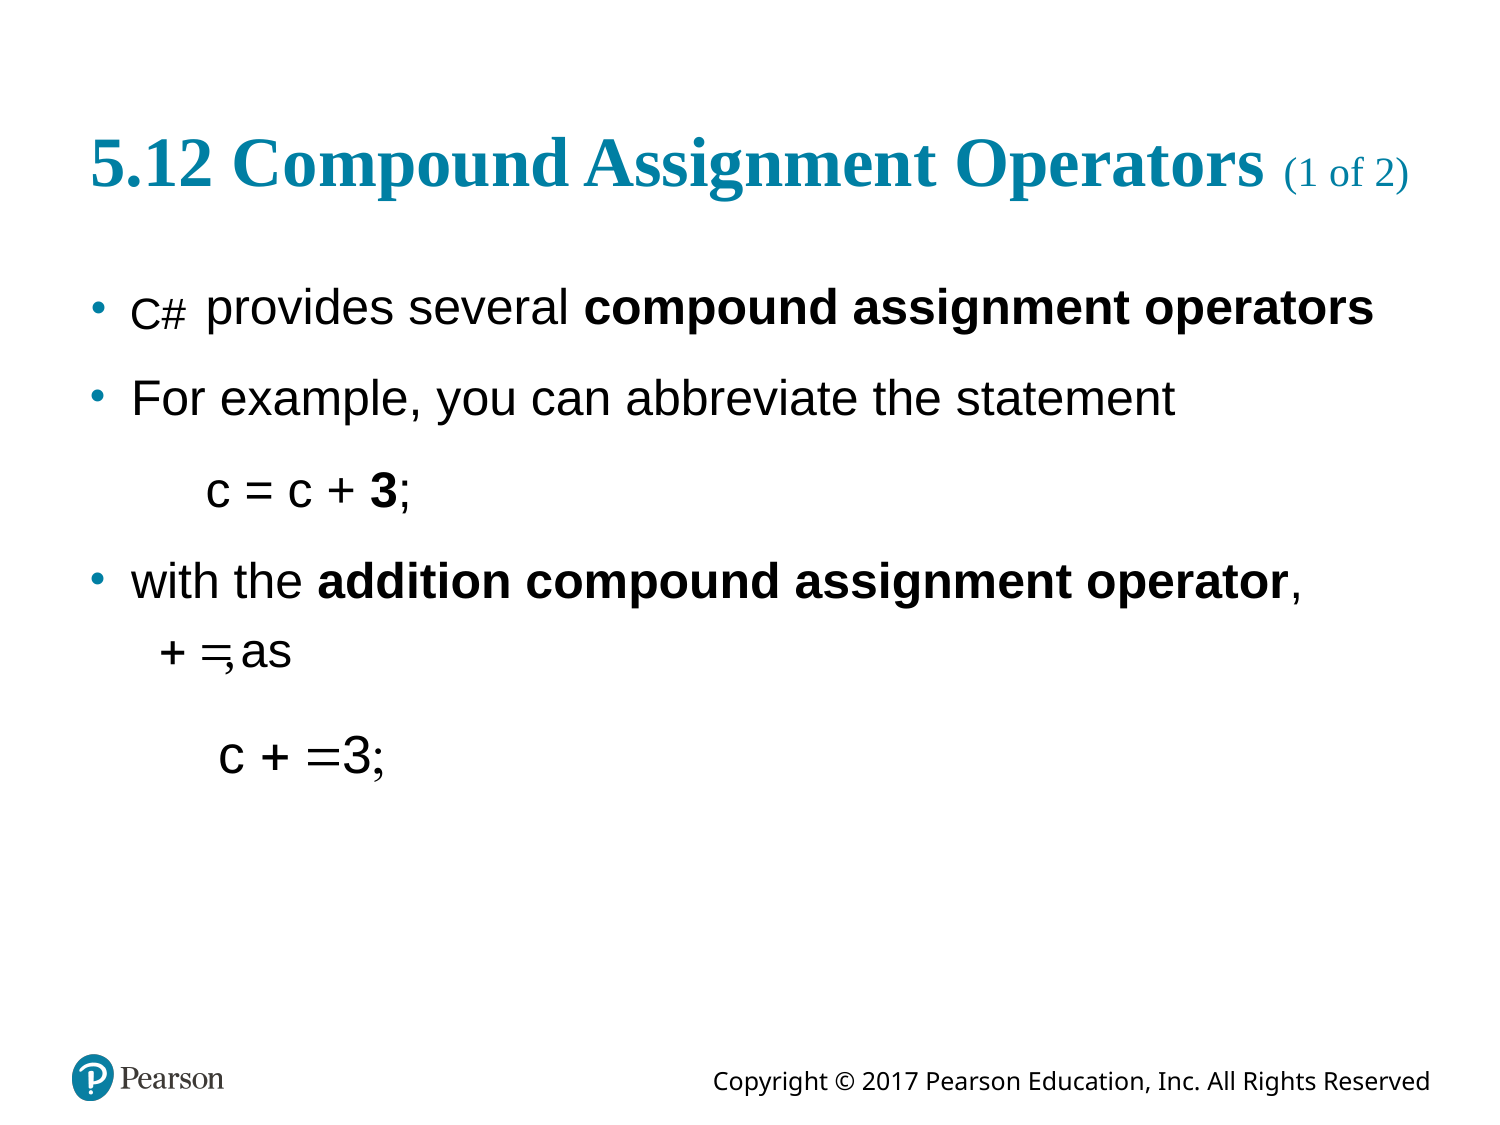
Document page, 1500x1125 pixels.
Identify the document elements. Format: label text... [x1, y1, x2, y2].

title 5.12 Compound Assignment Operators (1 of 2) [75, 35, 1446, 216]
picture [72, 1054, 88, 1070]
picture [72, 1087, 83, 1101]
list provides several compound assignment operators For example, you can abbreviate the statement c = c + 3; with the addition compound assignment operator, [73, 259, 1424, 615]
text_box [211, 723, 391, 796]
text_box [150, 630, 302, 688]
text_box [124, 288, 195, 341]
picture [98, 1054, 224, 1101]
picture [80, 1063, 106, 1088]
